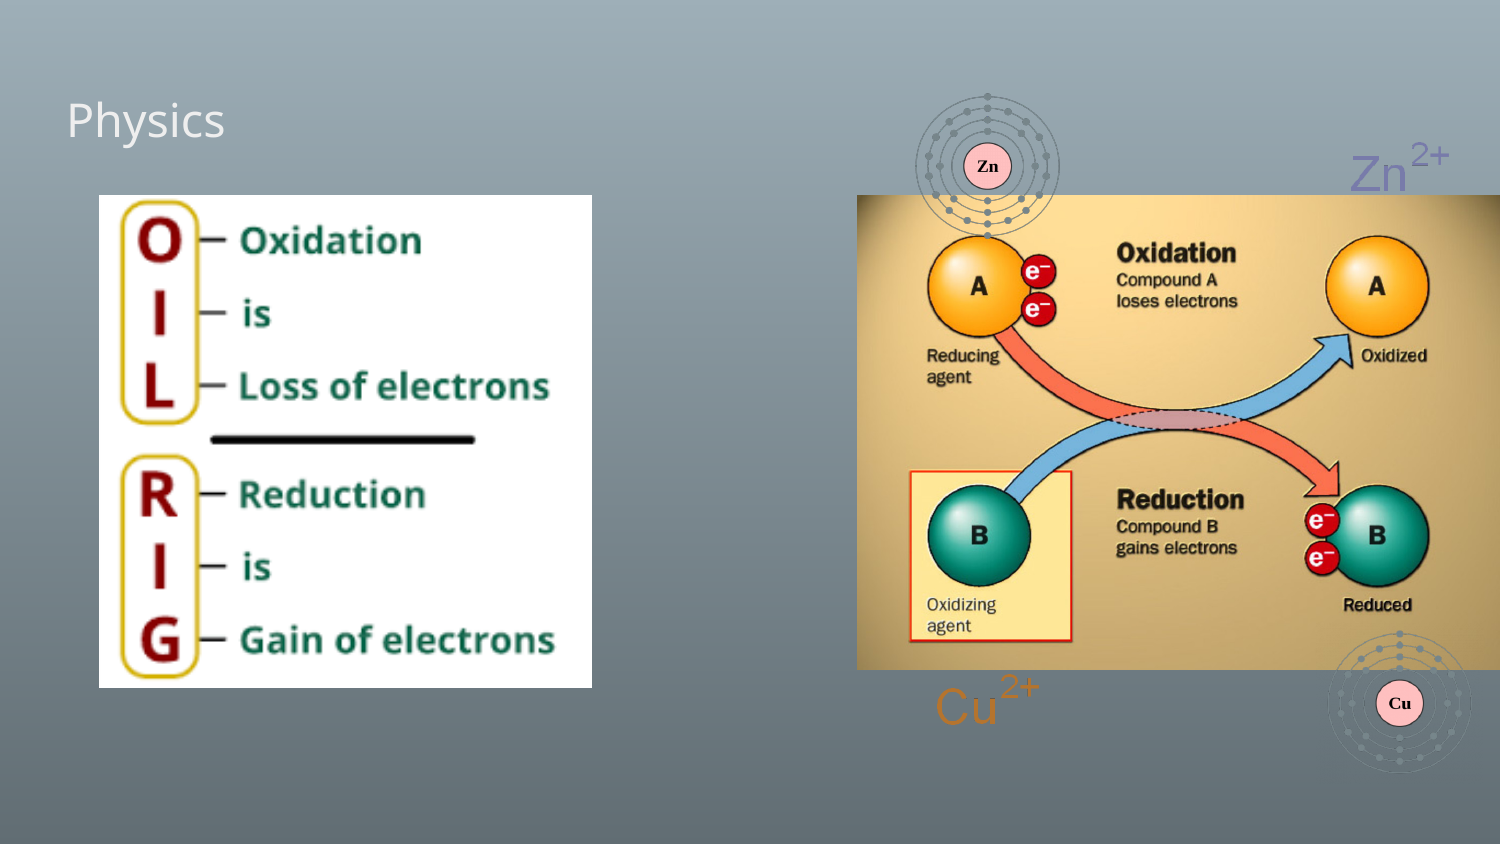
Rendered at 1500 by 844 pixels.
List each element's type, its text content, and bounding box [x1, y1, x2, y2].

picture [856, 49, 1500, 816]
title Physics [51, 72, 1274, 167]
picture [99, 195, 592, 689]
